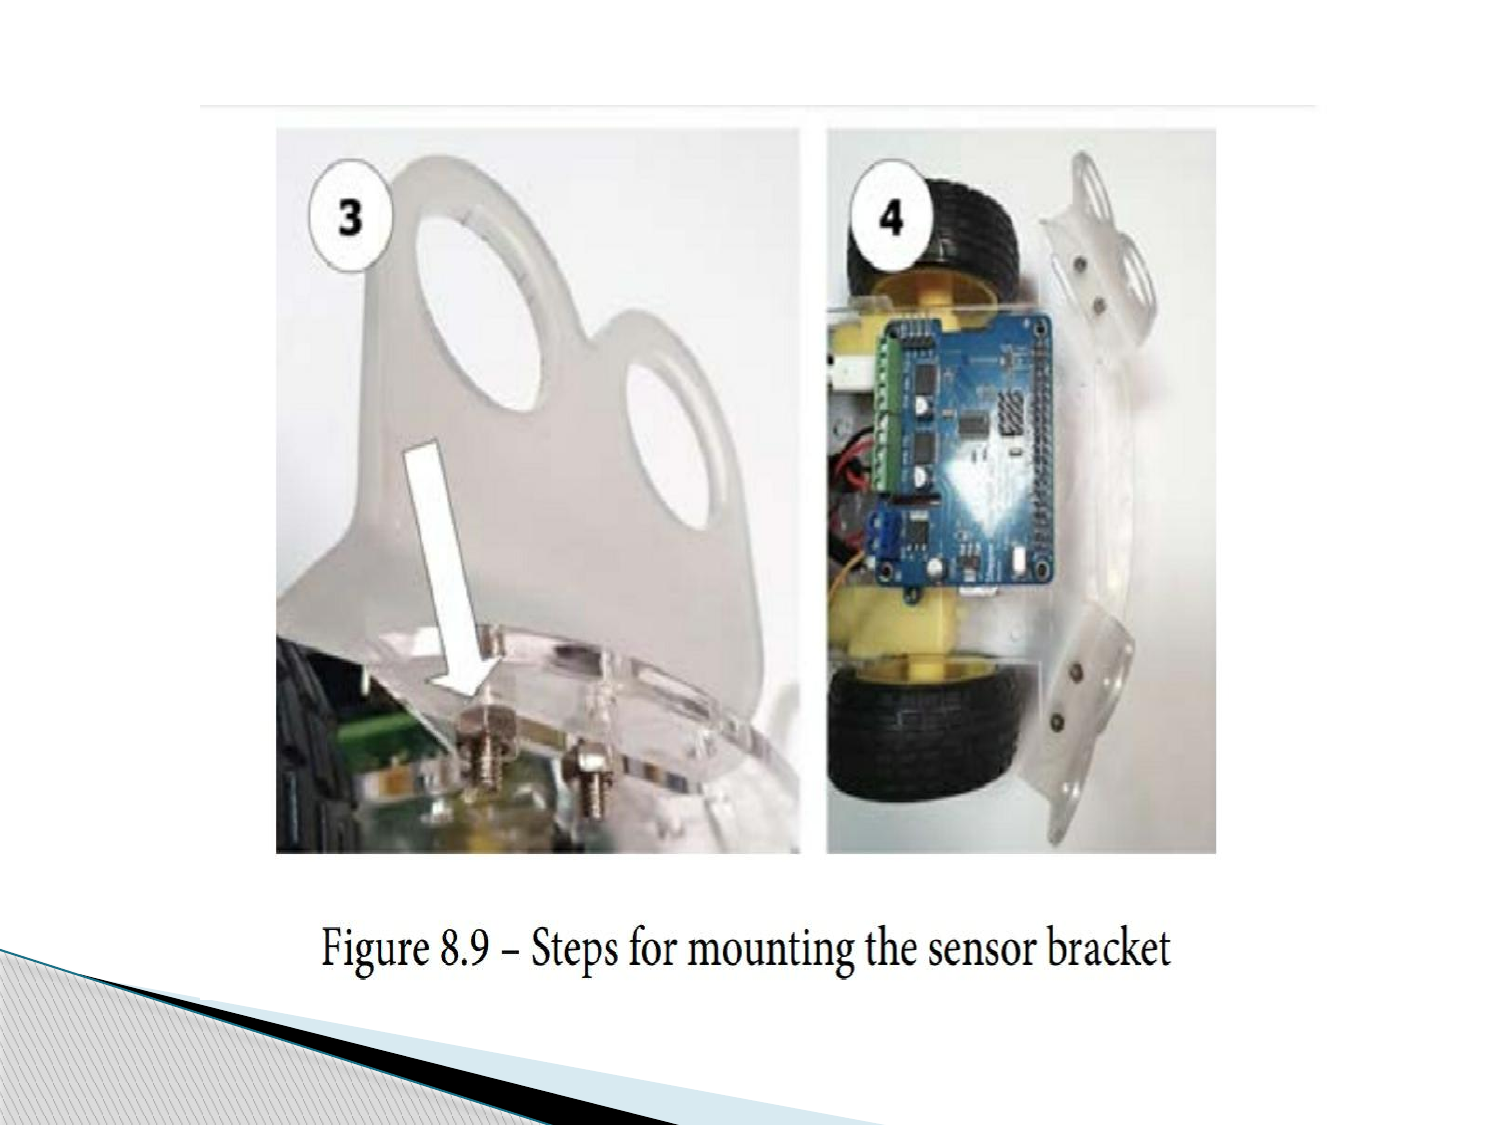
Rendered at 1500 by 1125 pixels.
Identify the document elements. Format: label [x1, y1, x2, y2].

picture [199, 105, 1328, 1001]
